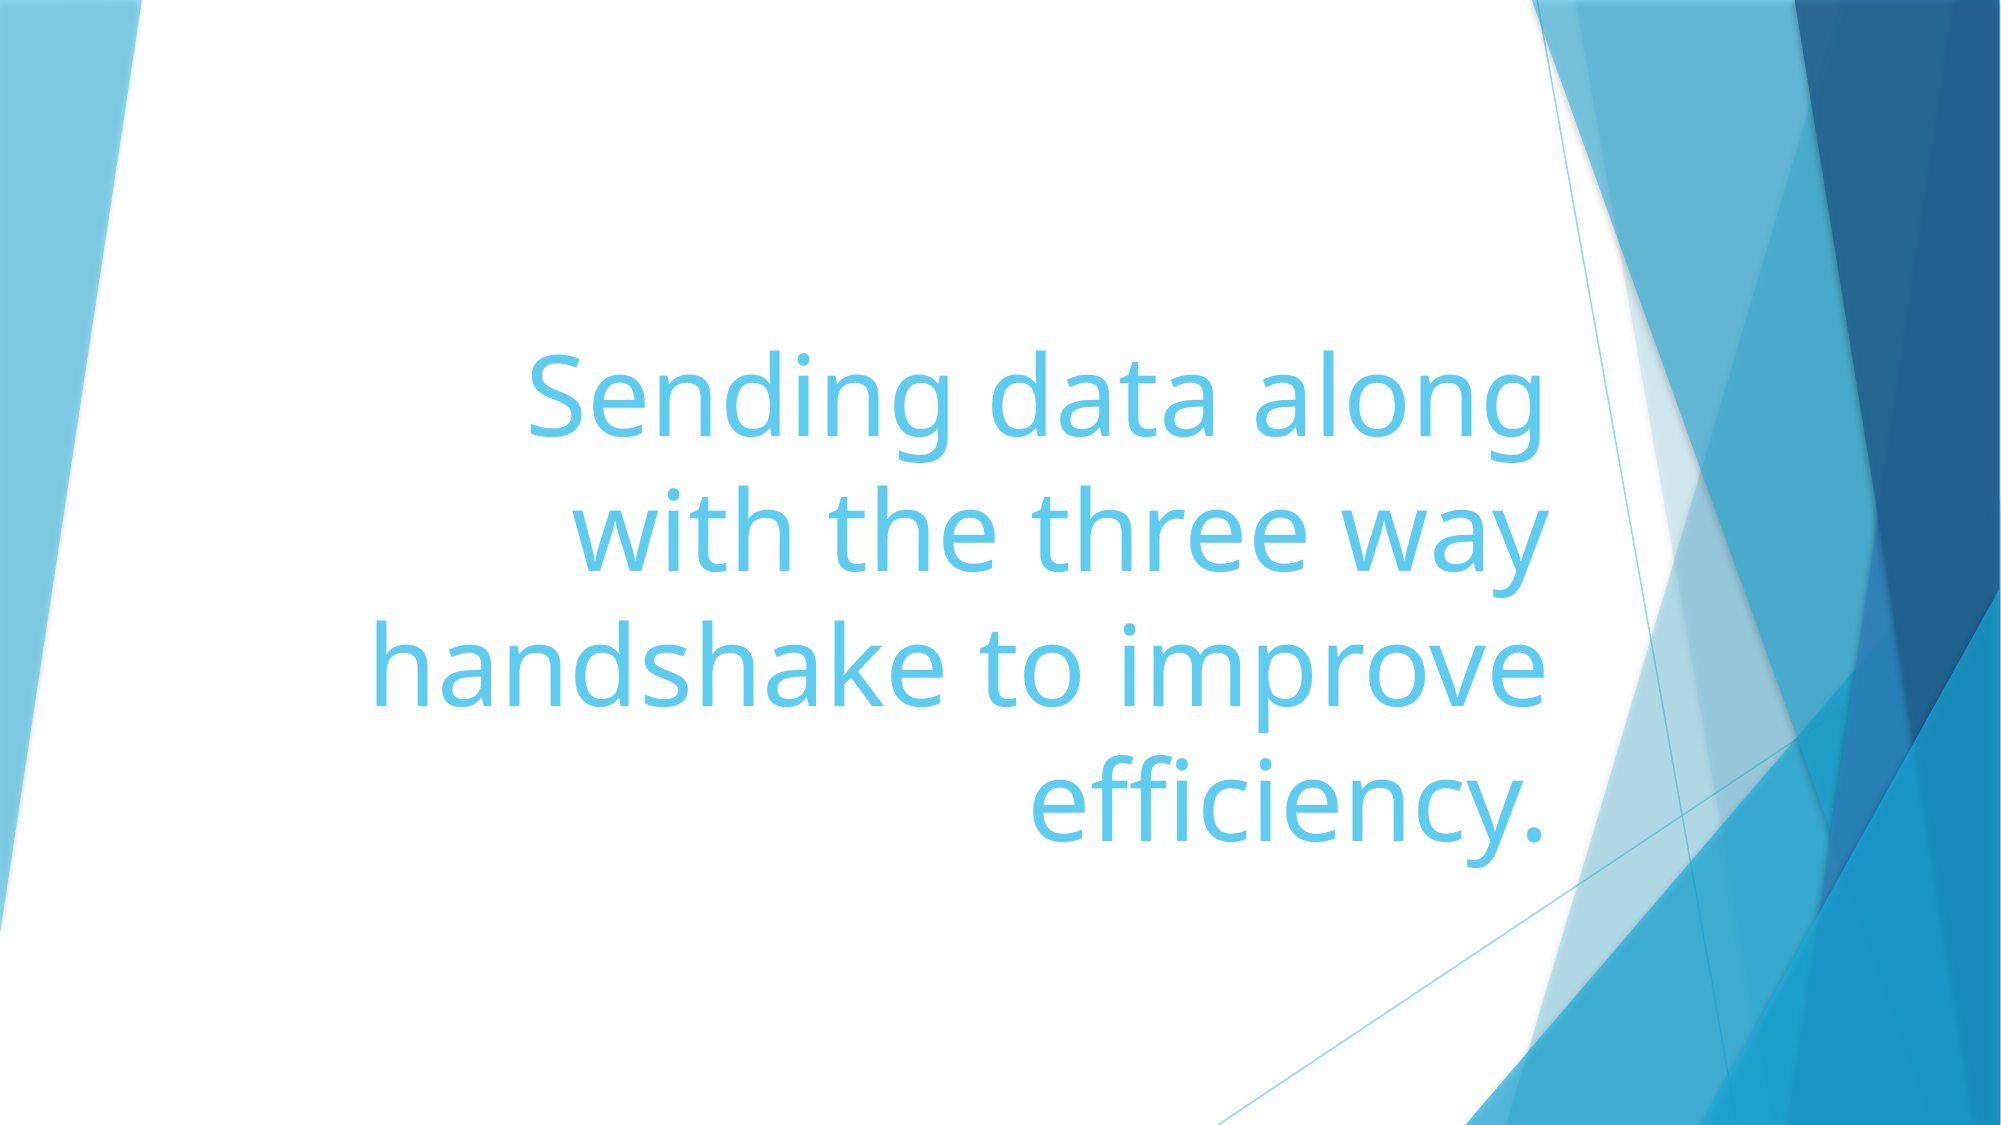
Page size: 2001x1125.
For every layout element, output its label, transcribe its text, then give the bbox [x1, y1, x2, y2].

title Sending data along with the three way handshake to improve efficiency. [290, 183, 1566, 872]
